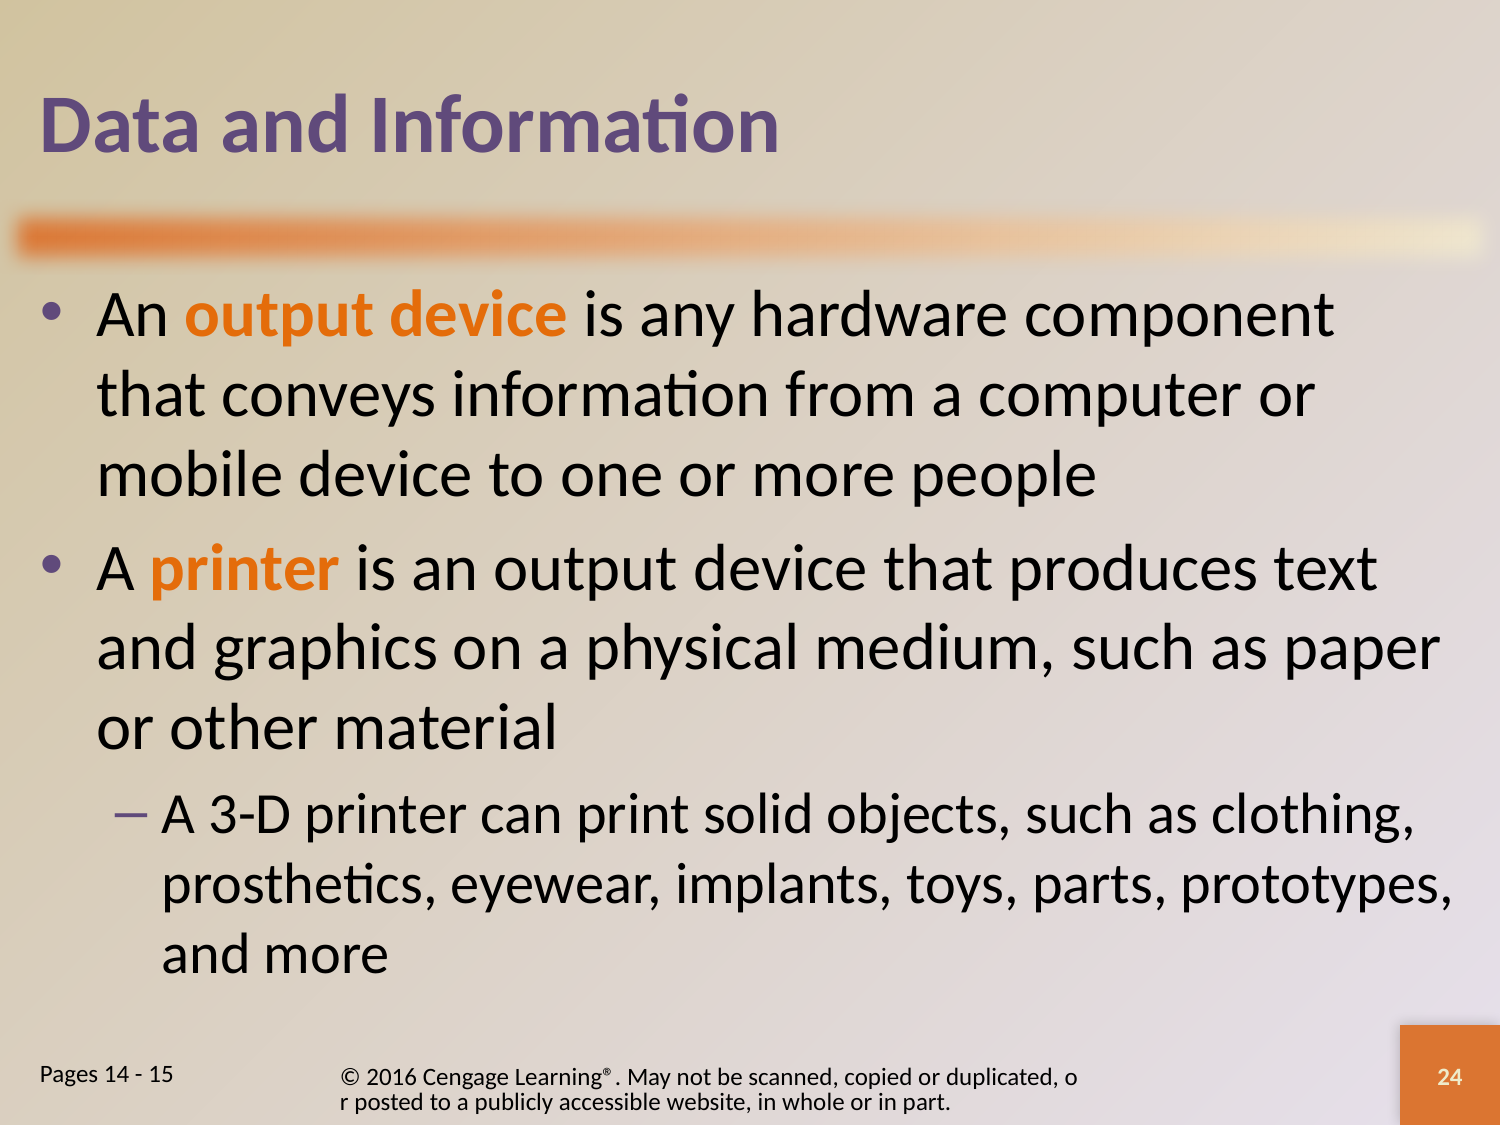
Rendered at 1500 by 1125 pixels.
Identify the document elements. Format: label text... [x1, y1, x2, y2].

list An output device is any hardware component that conveys information from a computer or mobile device to one or more people A printer is an output device that produces text and graphics on a physical medium, such as paper or other material A 3-D printer can print solid objects, such as clothing, prosthetics, eyewear, implants, toys, parts, prototypes, and more [24, 262, 1475, 1025]
title Data and Information [24, 24, 1475, 213]
footer © 2016 Cengage Learning®. May not be scanned, copied or duplicated, or posted to a publicly accessible website, in whole or in part. [324, 1045, 1100, 1105]
list Pages 14 - 15 [24, 1050, 300, 1125]
